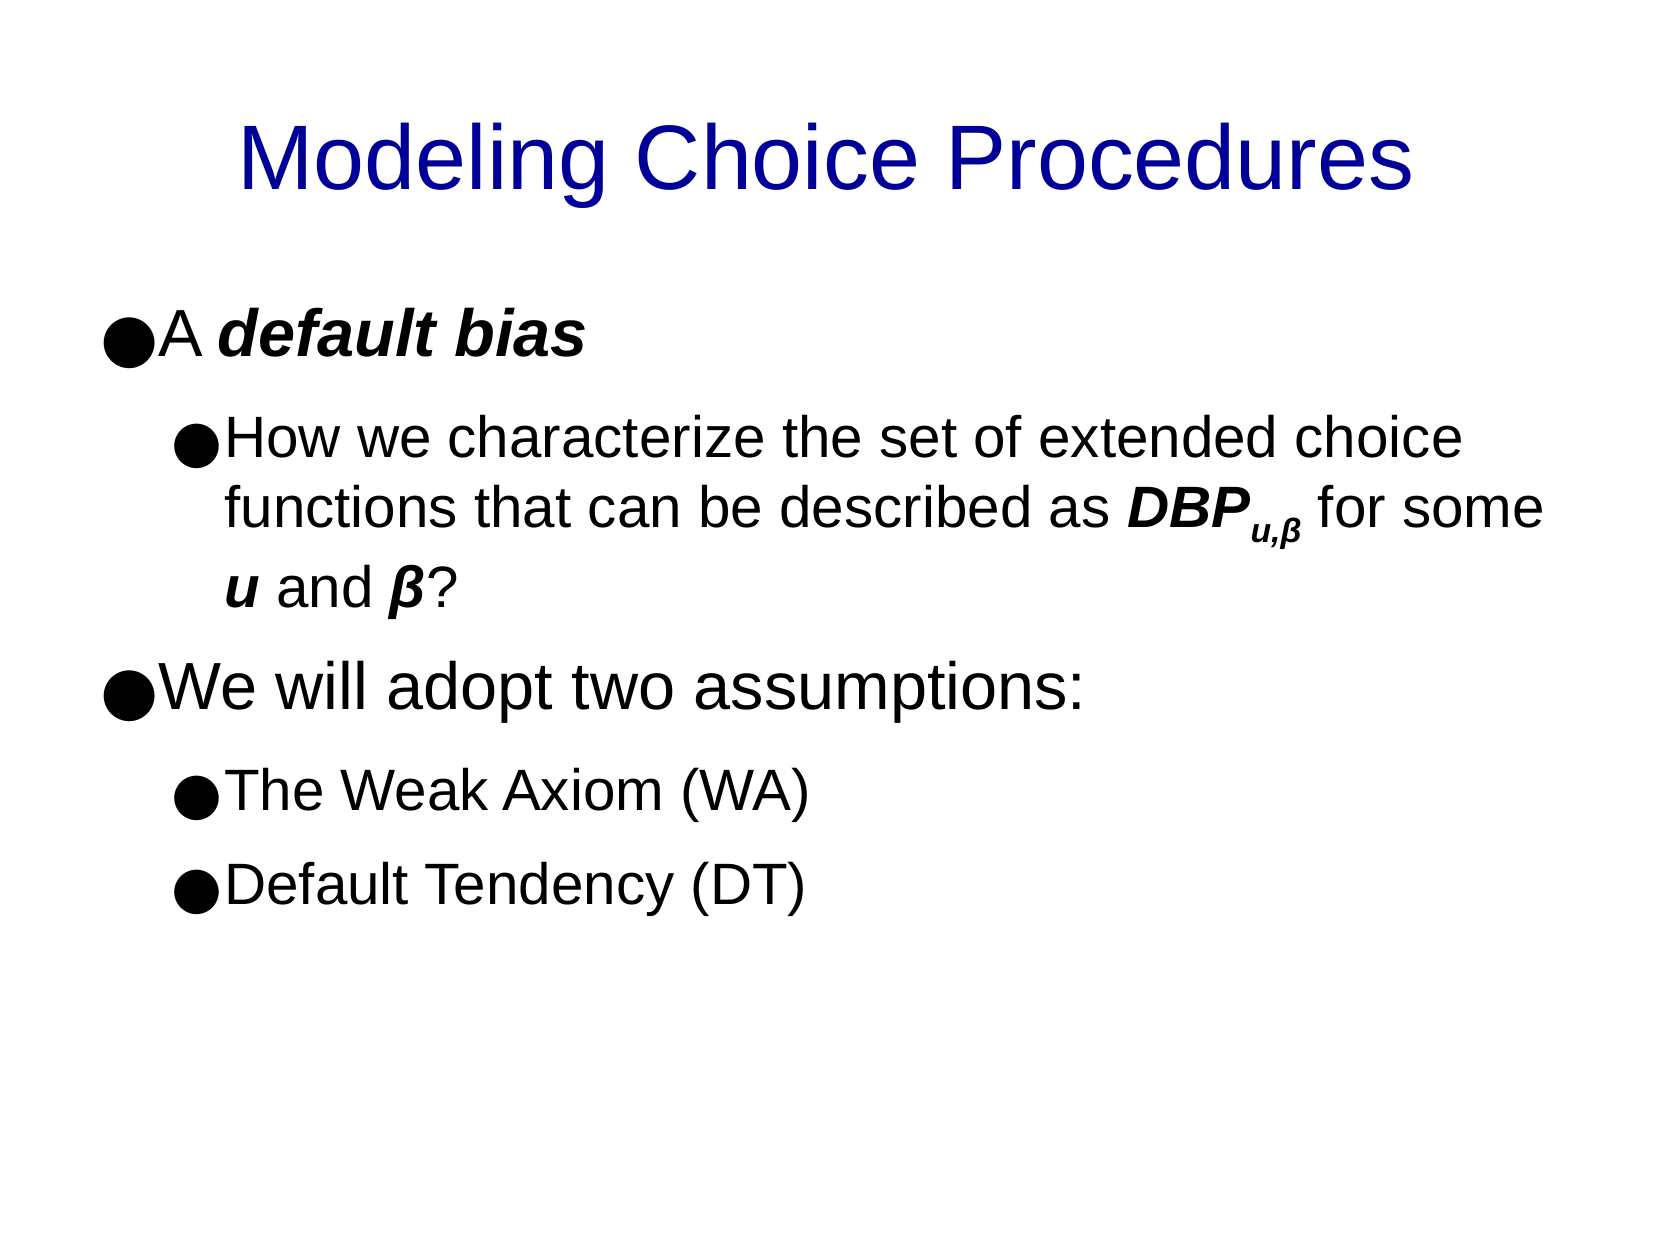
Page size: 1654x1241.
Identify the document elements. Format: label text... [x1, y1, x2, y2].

text_box A default bias How we characterize the set of extended choice functions that can be described as DBPu,β for some u and β? We will adopt two assumptions: The Weak Axiom (WA) Default Tendency (DT) [82, 290, 1571, 1010]
text_box Modeling Choice Procedures [82, 49, 1571, 257]
